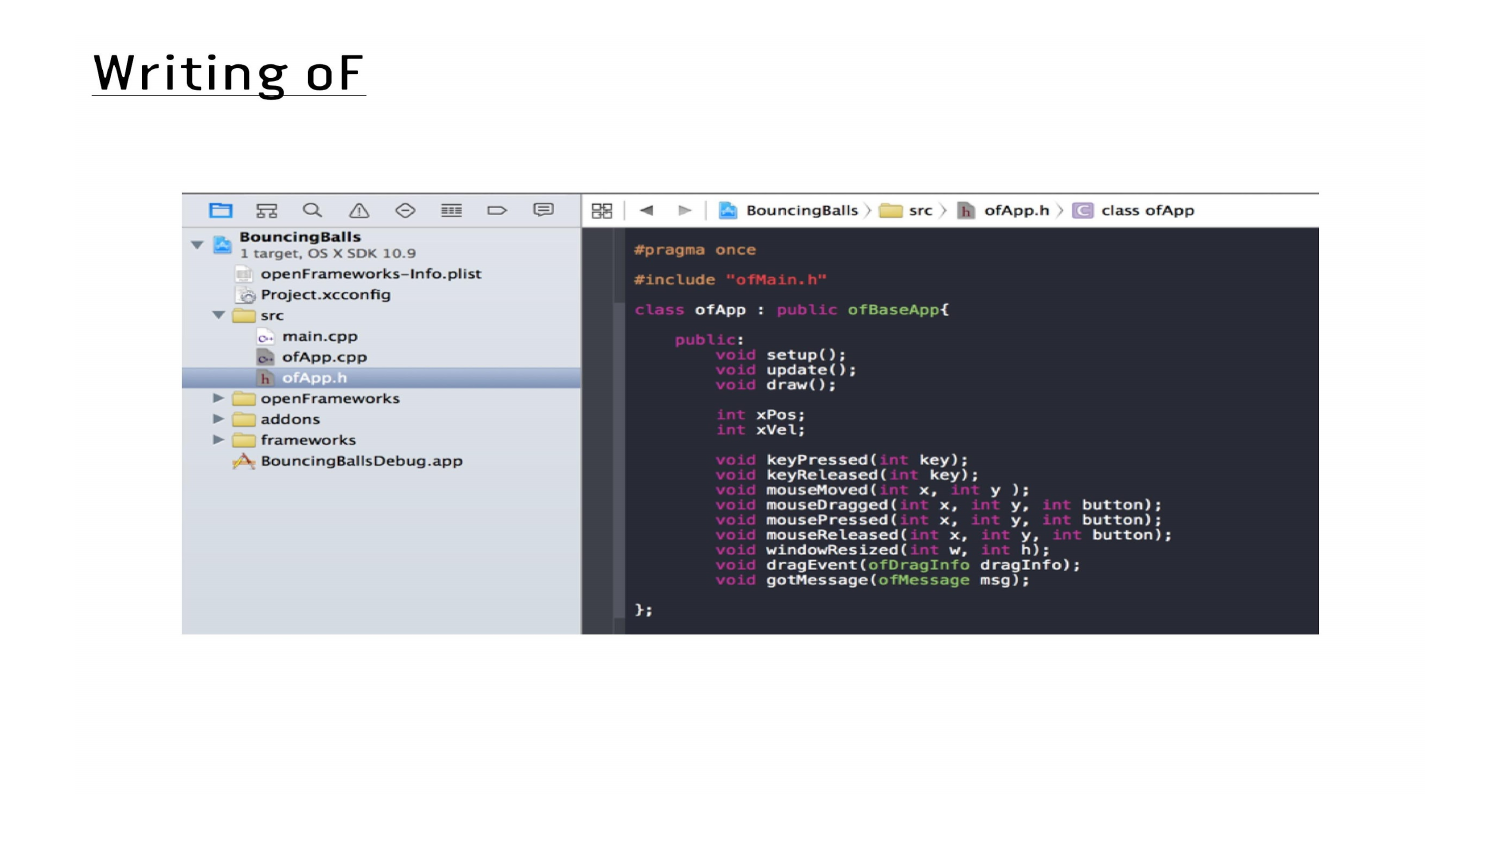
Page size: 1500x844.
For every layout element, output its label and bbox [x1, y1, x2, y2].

picture [74, 33, 1426, 794]
